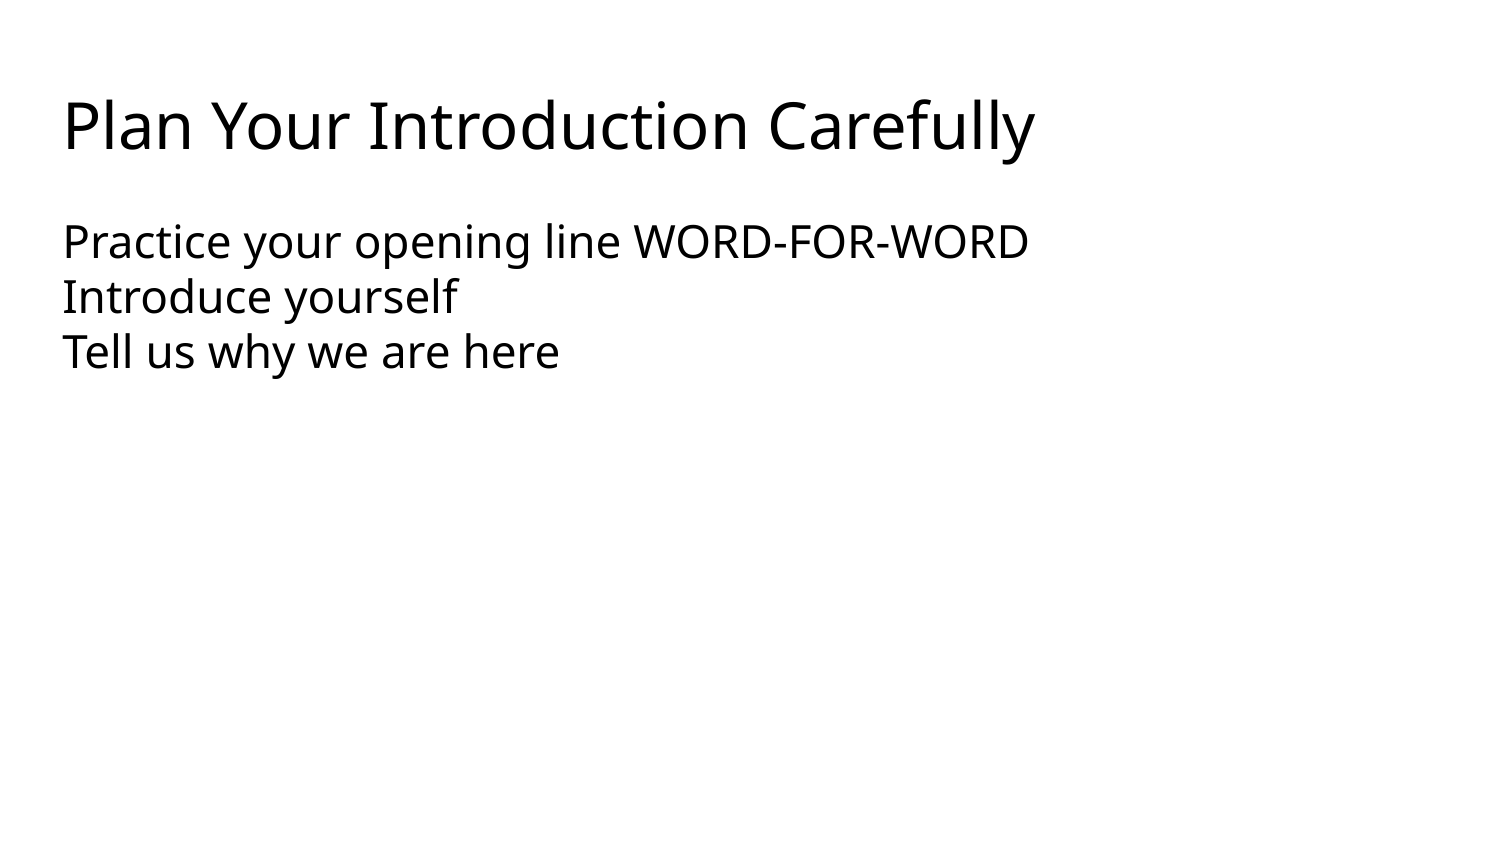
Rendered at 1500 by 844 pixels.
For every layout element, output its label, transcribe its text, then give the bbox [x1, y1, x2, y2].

title Plan Your Introduction Carefully [51, 72, 1449, 167]
list Practice your opening line WORD-FOR-WORD Introduce yourself Tell us why we are here [51, 201, 1449, 833]
